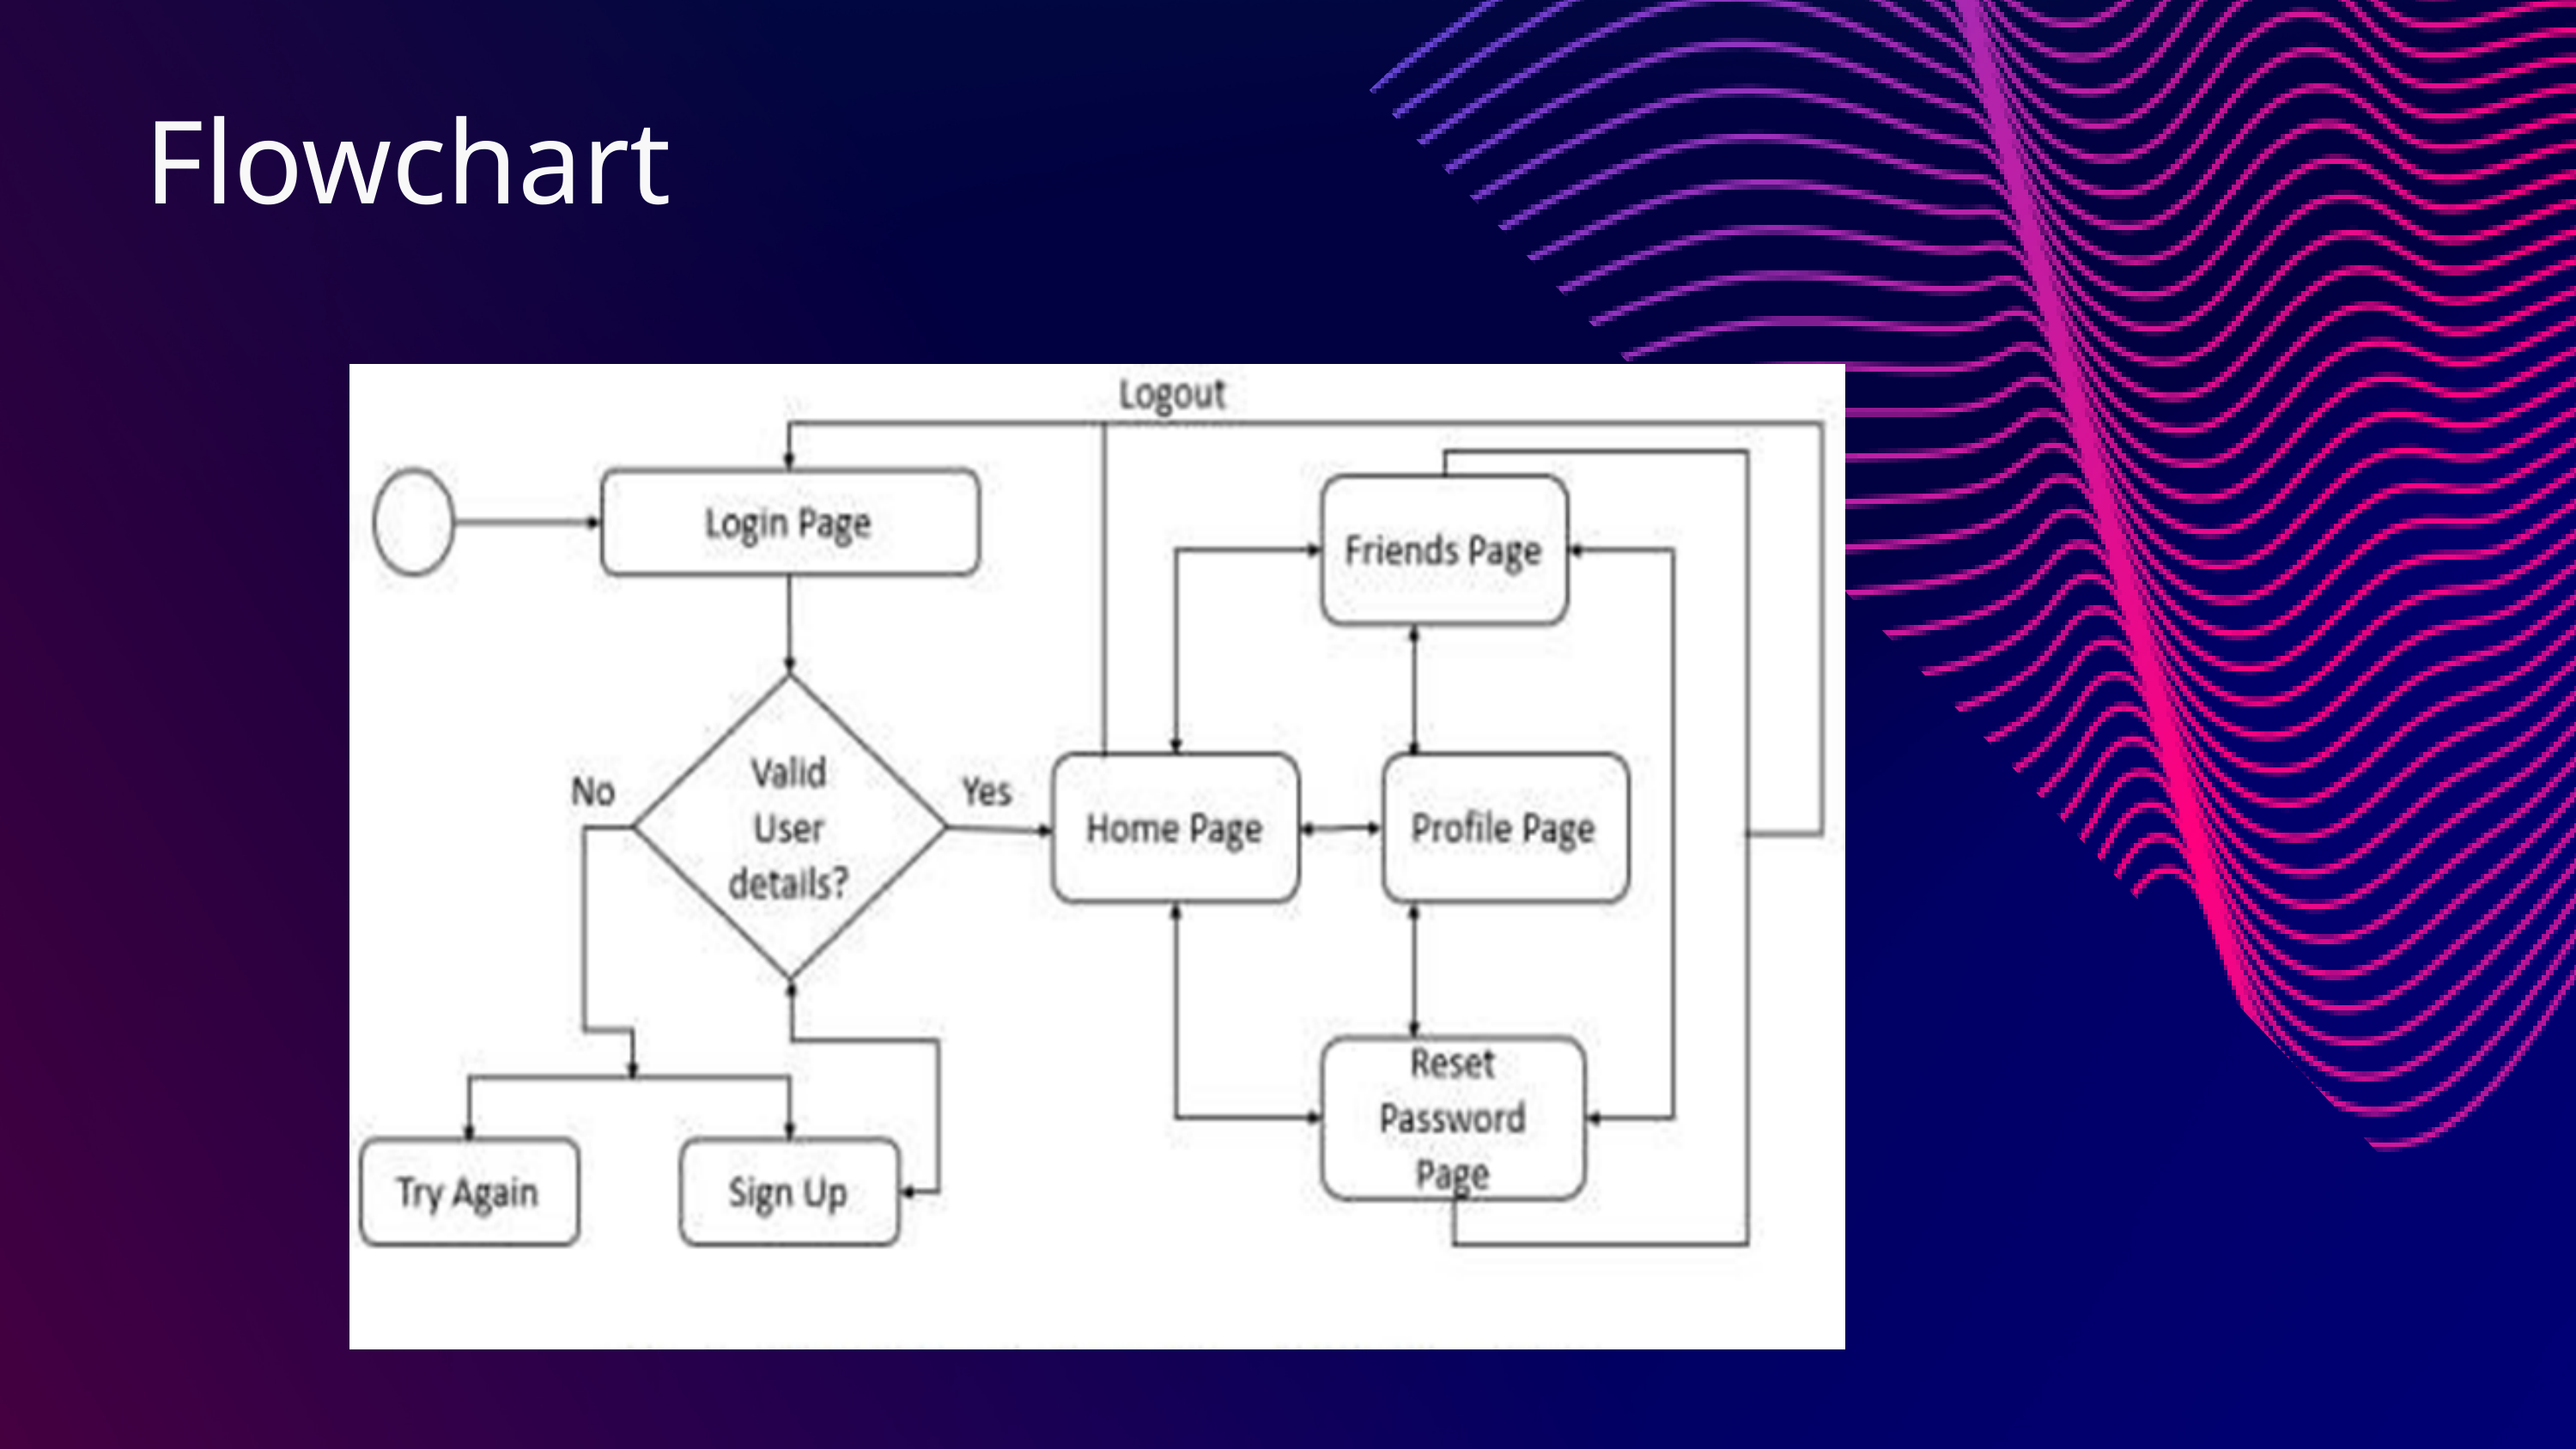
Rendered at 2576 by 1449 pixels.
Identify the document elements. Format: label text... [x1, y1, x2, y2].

text_box [1369, 0, 2576, 1249]
text_box Flowchart [144, 88, 969, 227]
text_box [349, 364, 1845, 1349]
text_box [0, 0, 2576, 1449]
